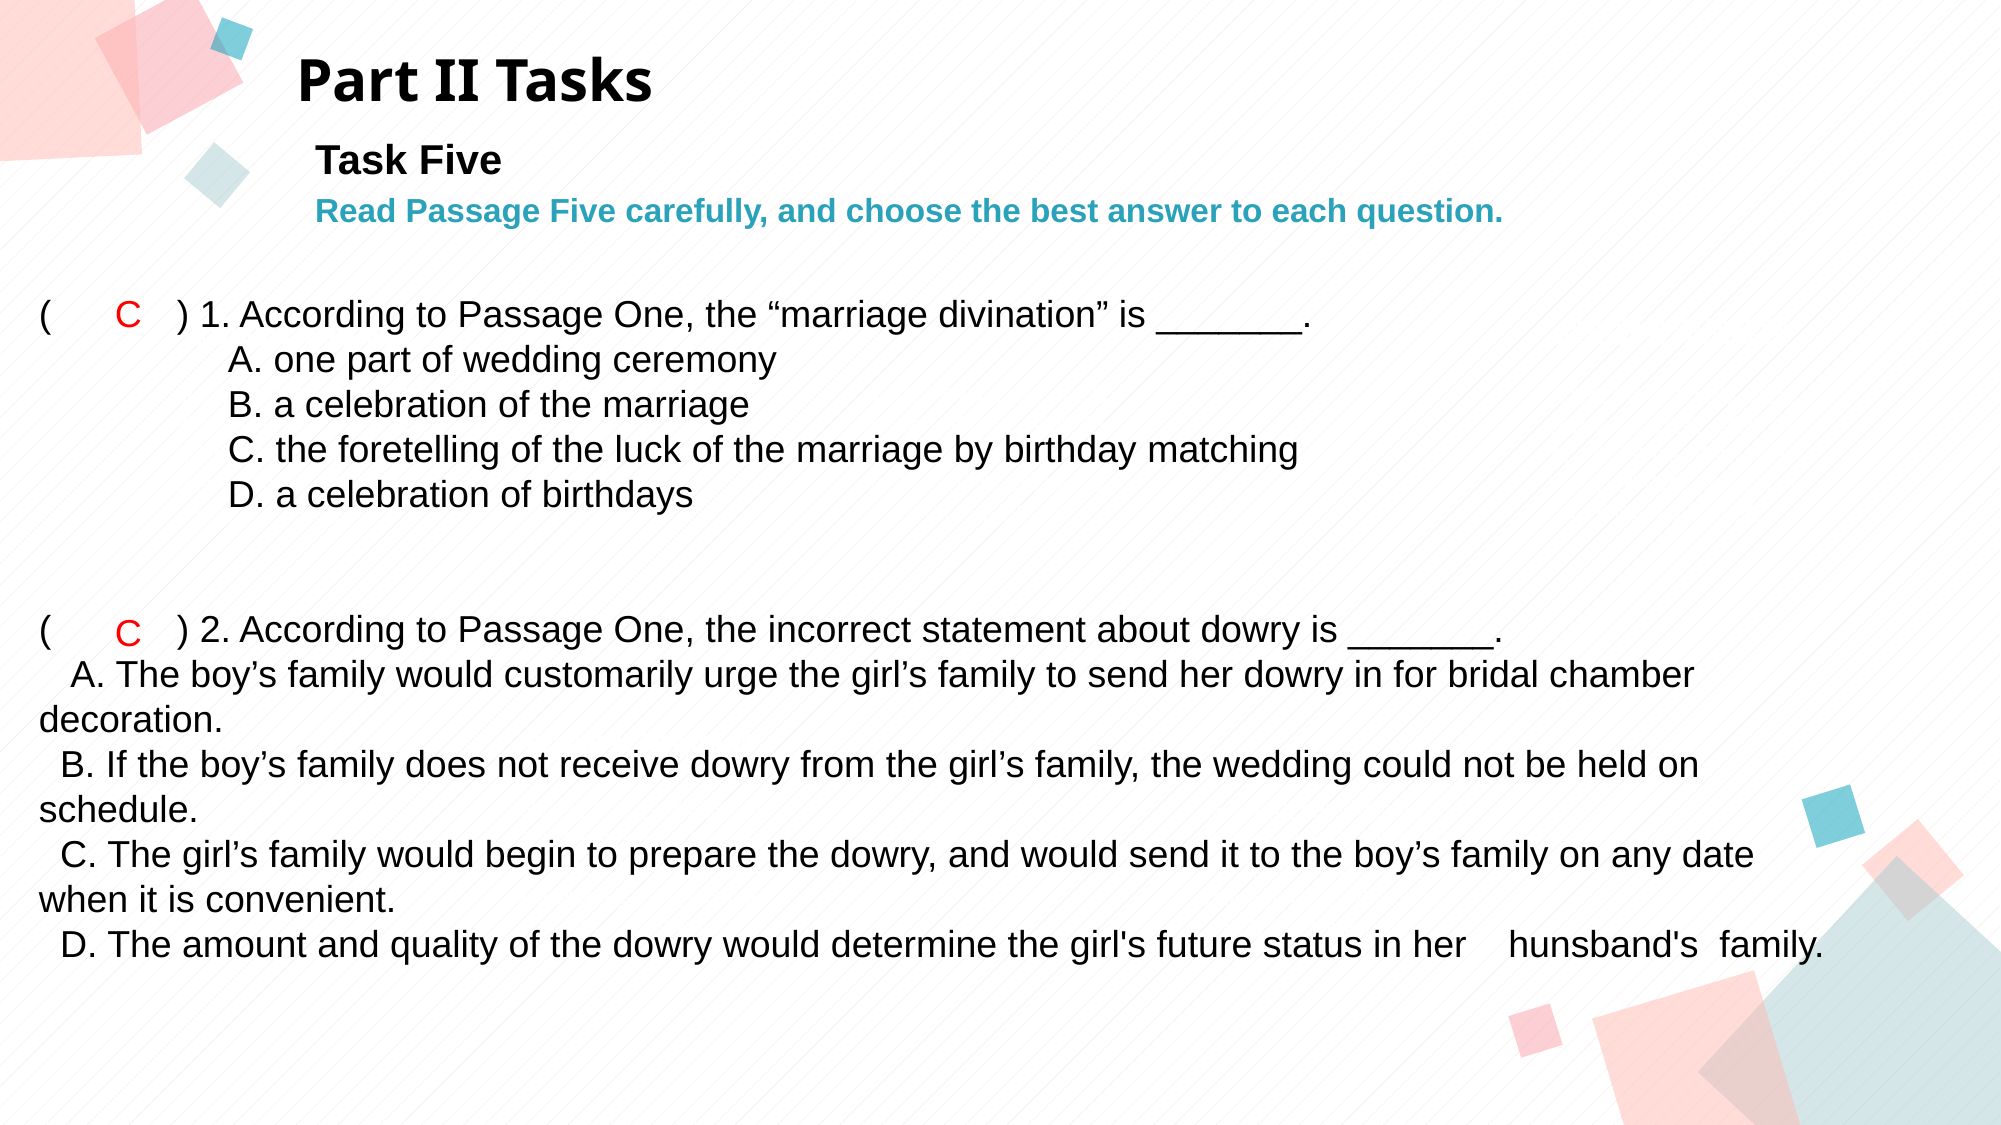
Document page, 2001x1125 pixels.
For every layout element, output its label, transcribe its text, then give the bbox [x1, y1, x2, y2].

text_box C [100, 601, 158, 662]
text_box ( ) 1. According to Passage One, the “marriage divination” is _______. A. one part of wedding ceremony B. a celebration of the marriage C. the foretelling of the luck of the marriage by birthday matching D. a celebration of birthdays ( ) 2. According to Passage One, the incorrect statement about dowry is _______. A. The boy’s family would customarily urge the girl’s family to send her dowry in for bridal chamber decoration. B. If the boy’s family does not receive dowry from the girl’s family, the wedding could not be held on schedule. C. The girl’s family would begin to prepare the dowry, and would send it to the boy’s family on any date when it is convenient. D. The amount and quality of the dowry would determine the girl's future status in her hunsband's family. [24, 282, 1862, 973]
text_box C [100, 282, 158, 343]
text_box Read Passage Five carefully, and choose the best answer to each question. [300, 181, 1757, 237]
text_box Task Five [300, 237, 1713, 241]
list Part II Tasks [280, 38, 1201, 127]
text_box Task Five [300, 100, 1713, 181]
